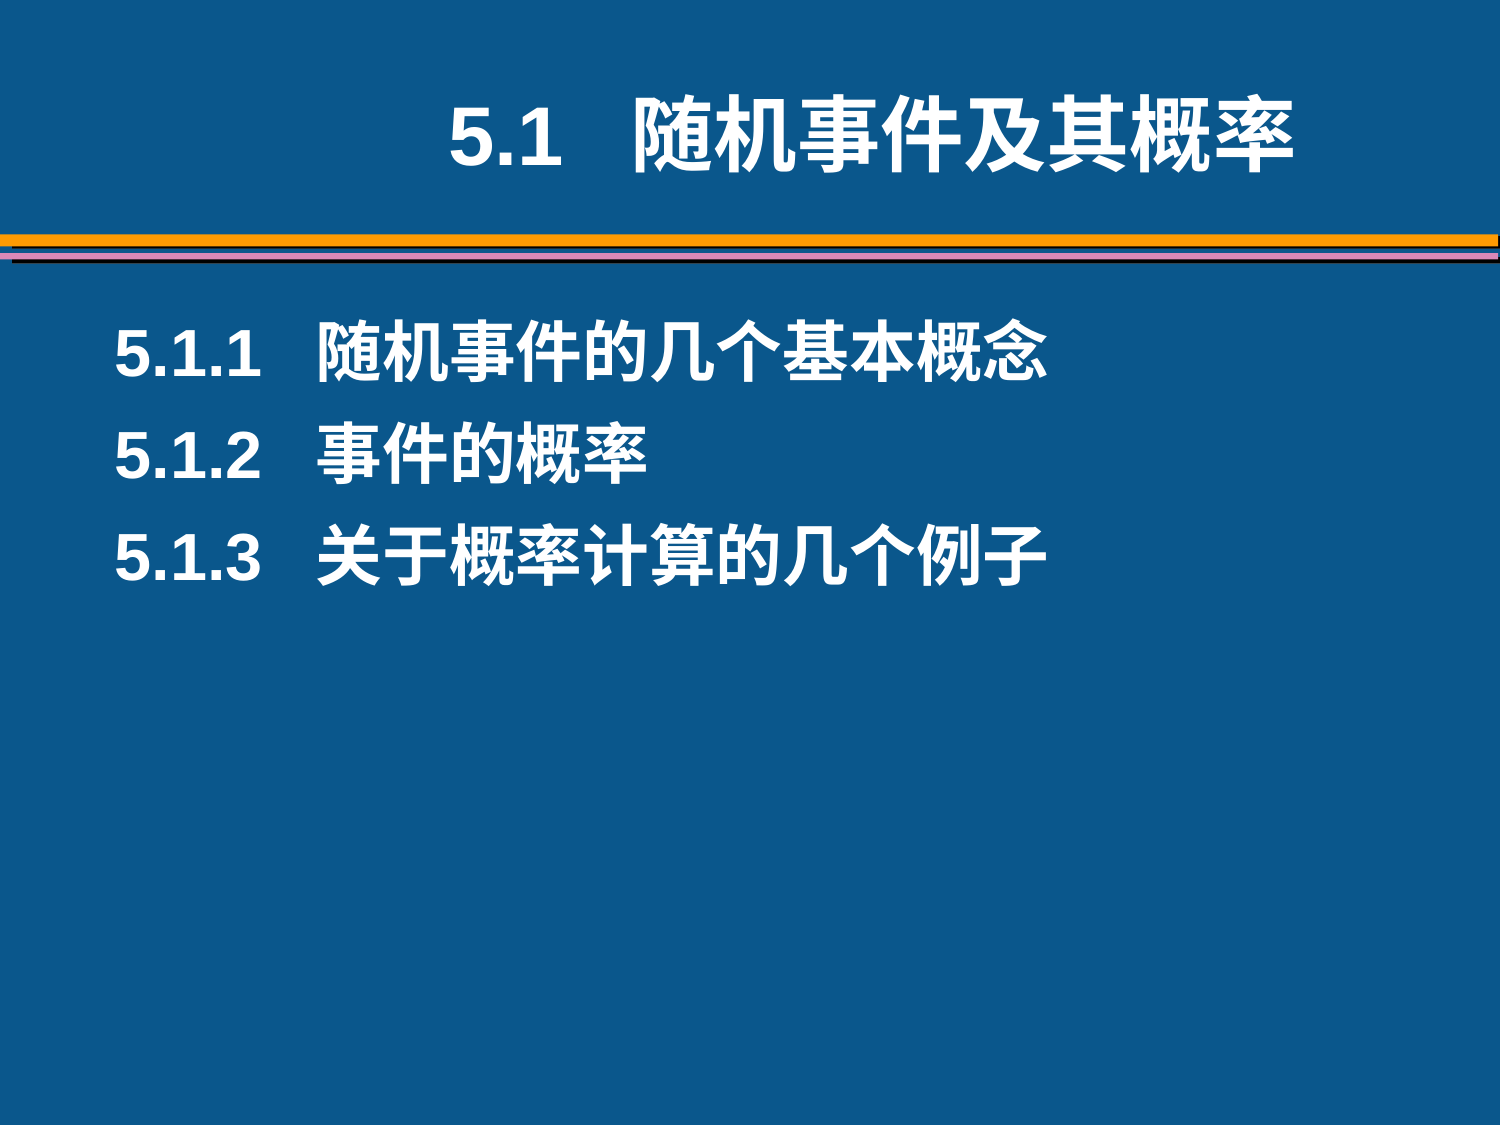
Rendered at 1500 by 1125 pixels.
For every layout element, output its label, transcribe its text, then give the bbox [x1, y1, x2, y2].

text_box 5.1.1 随机事件的几个基本概念 5.1.2 事件的概率 5.1.3 关于概率计算的几个例子 [99, 302, 1438, 978]
text_box 5.1 随机事件及其概率 [374, 75, 1371, 190]
